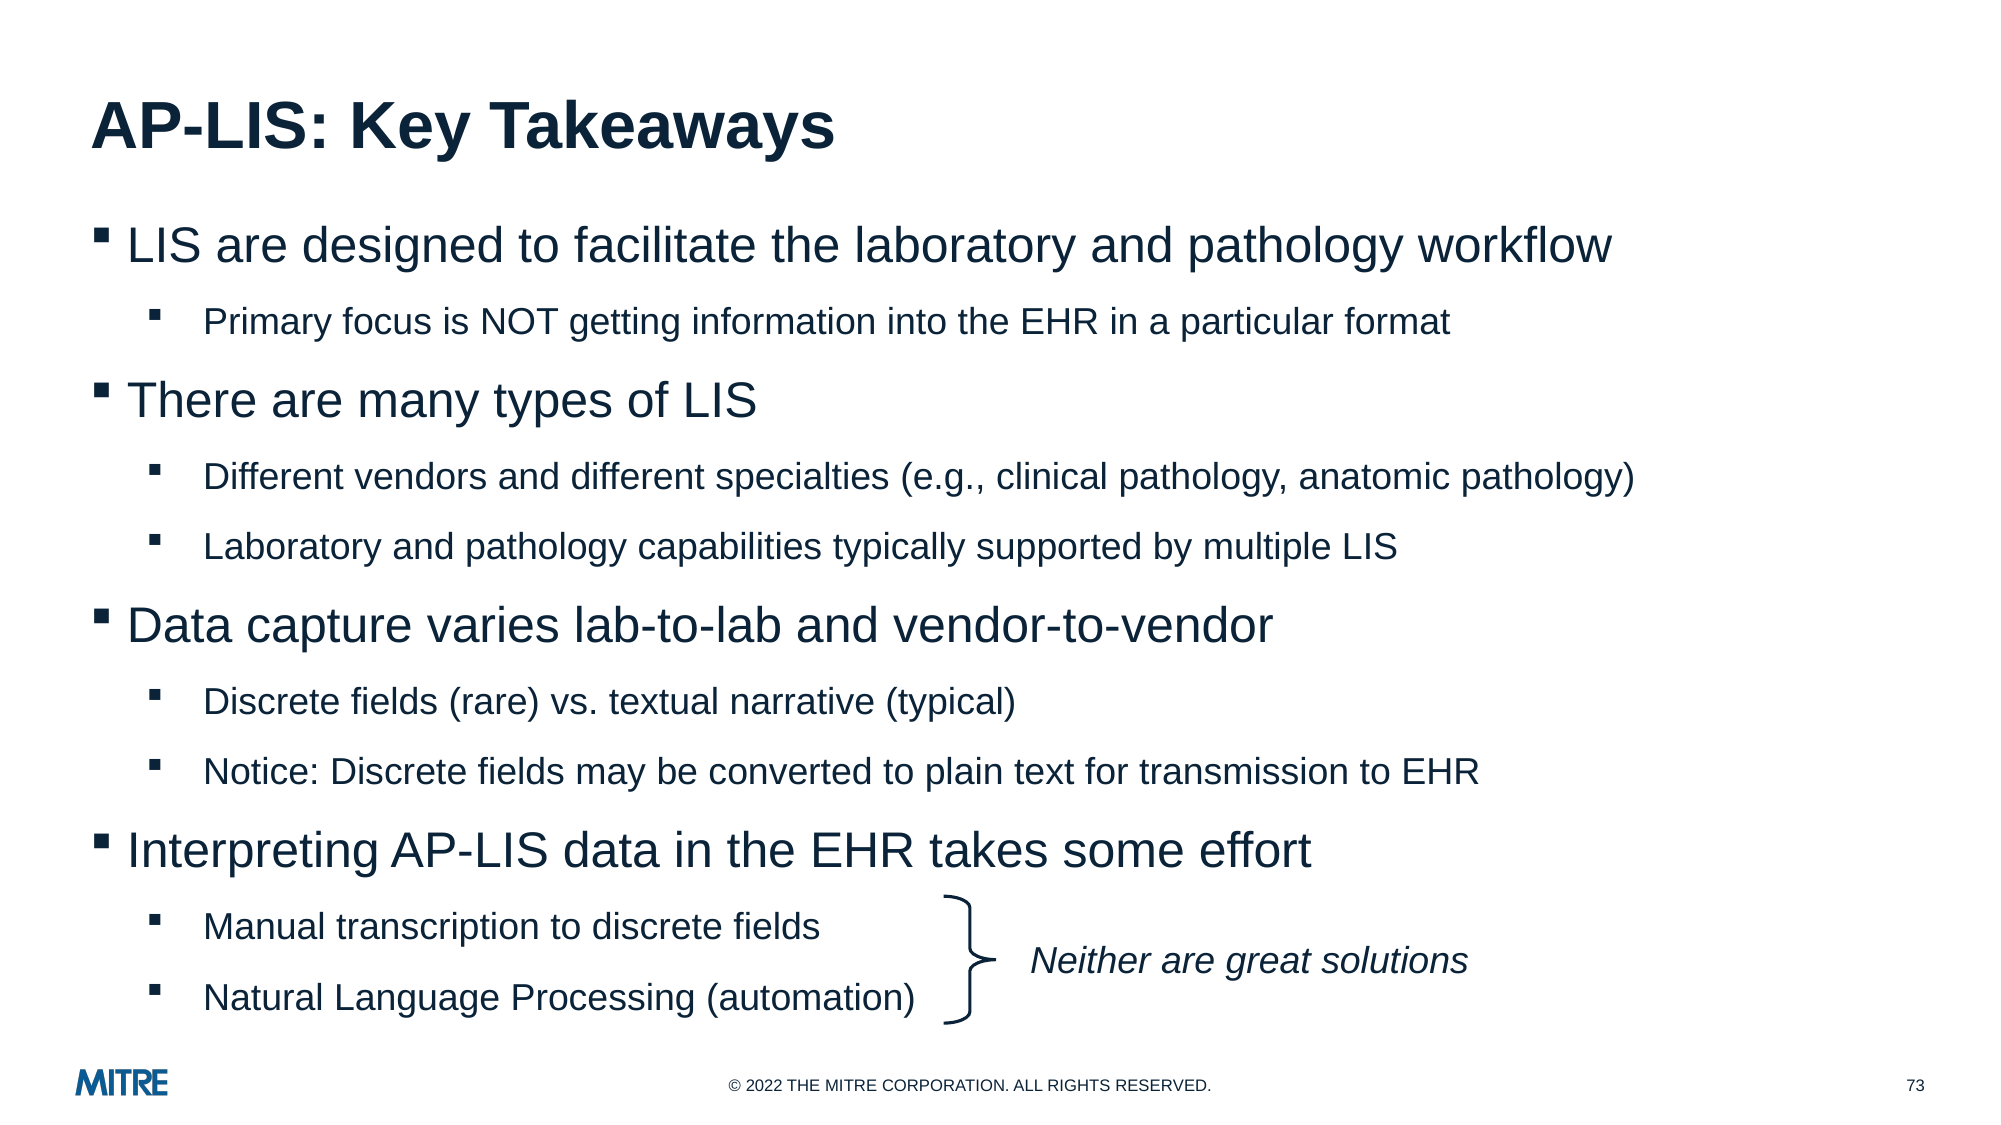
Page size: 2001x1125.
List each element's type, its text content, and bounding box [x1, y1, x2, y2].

title AP-LIS: Key Takeaways [75, 65, 1925, 179]
slide_number 73 [1793, 1064, 1925, 1106]
text_box Neither are great solutions [1015, 928, 1485, 989]
picture [71, 1063, 174, 1103]
text_box [943, 895, 997, 1024]
list LIS are designed to facilitate the laboratory and pathology workflow Primary focus is NOT getting information into the EHR in a particular format There are many types of LIS Different vendors and different specialties (e.g., clinical pathology, anatomic pathology) Laboratory and pathology capabilities typically supported by multiple LIS Data capture varies lab-to-lab and vendor-to-vendor Discrete fields (rare) vs. textual narrative (typical) Notice: Discrete fields may be converted to plain text for transmission to EHR Interpreting AP-LIS data in the EHR takes some effort Manual transcription to discrete fields Natural Language Processing (automation) [75, 204, 1925, 1025]
